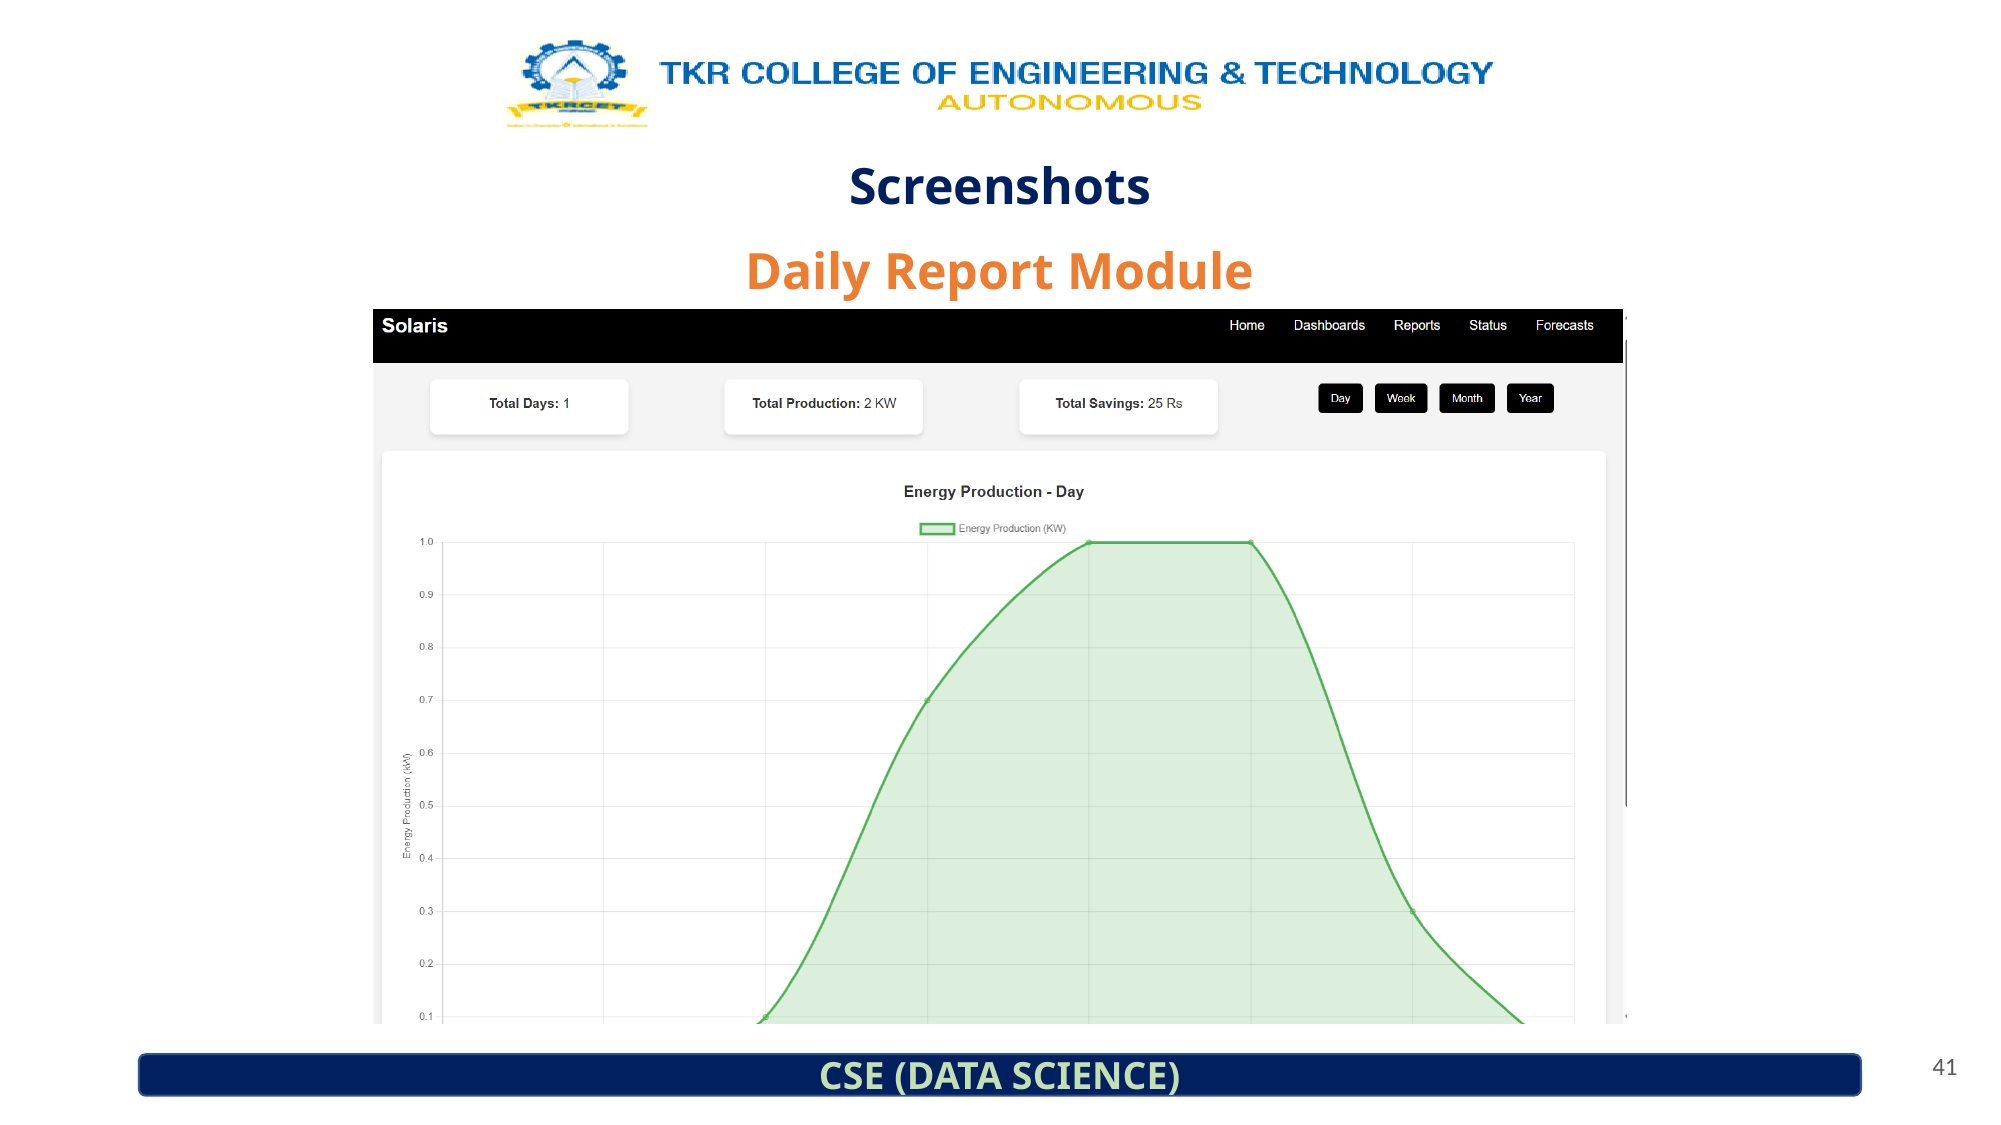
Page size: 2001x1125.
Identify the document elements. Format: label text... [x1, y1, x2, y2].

slide_number 41 [1749, 1035, 1973, 1096]
text_box CSE (DATA SCIENCE) [138, 1054, 1749, 1096]
picture [372, 309, 1628, 1024]
list Screenshots Daily Report Module [138, 147, 1862, 800]
picture [486, 31, 1514, 127]
